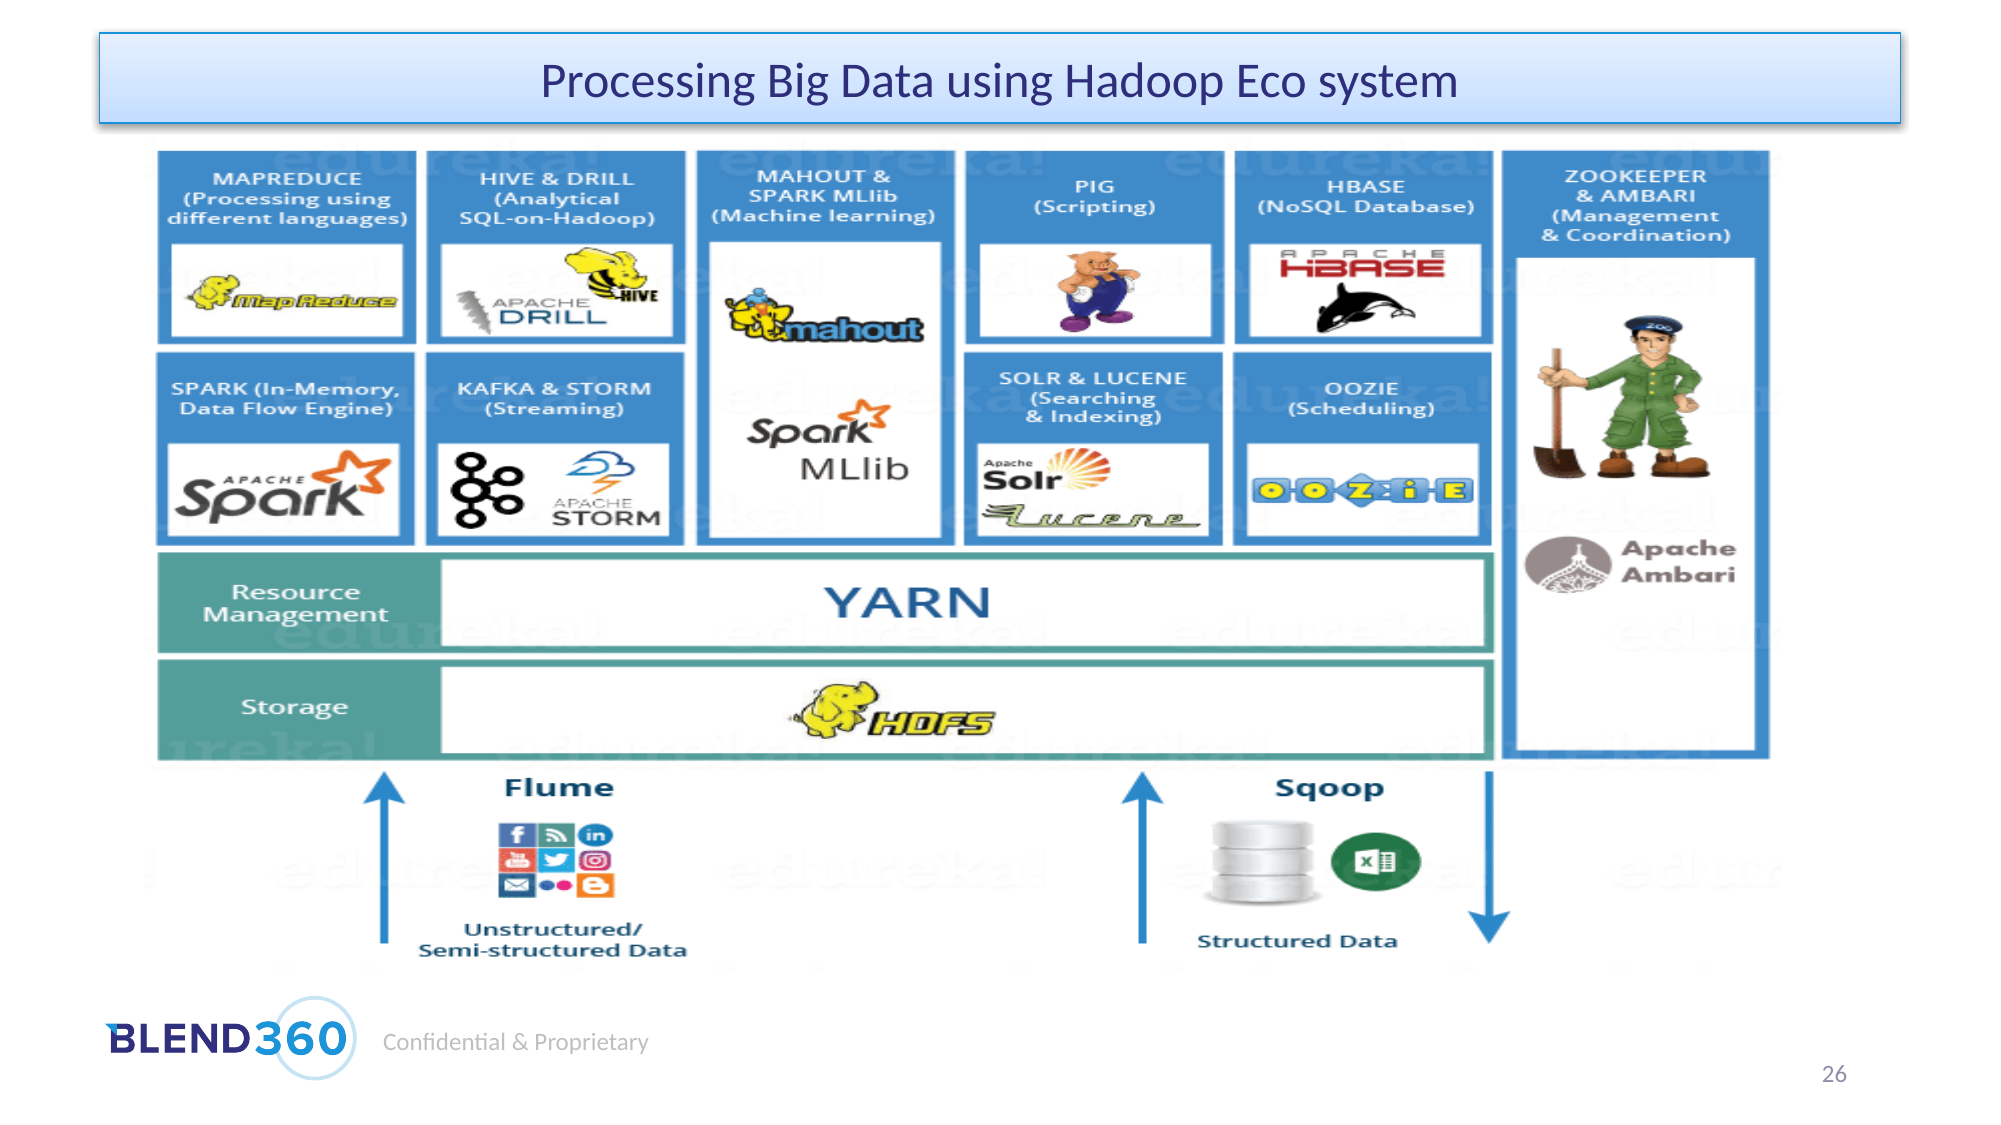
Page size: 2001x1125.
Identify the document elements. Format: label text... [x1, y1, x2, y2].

picture [144, 137, 1781, 971]
text_box Processing Big Data using Hadoop Eco system [99, 32, 1901, 124]
slide_number 26 [1412, 1042, 1863, 1103]
picture [99, 988, 363, 1088]
